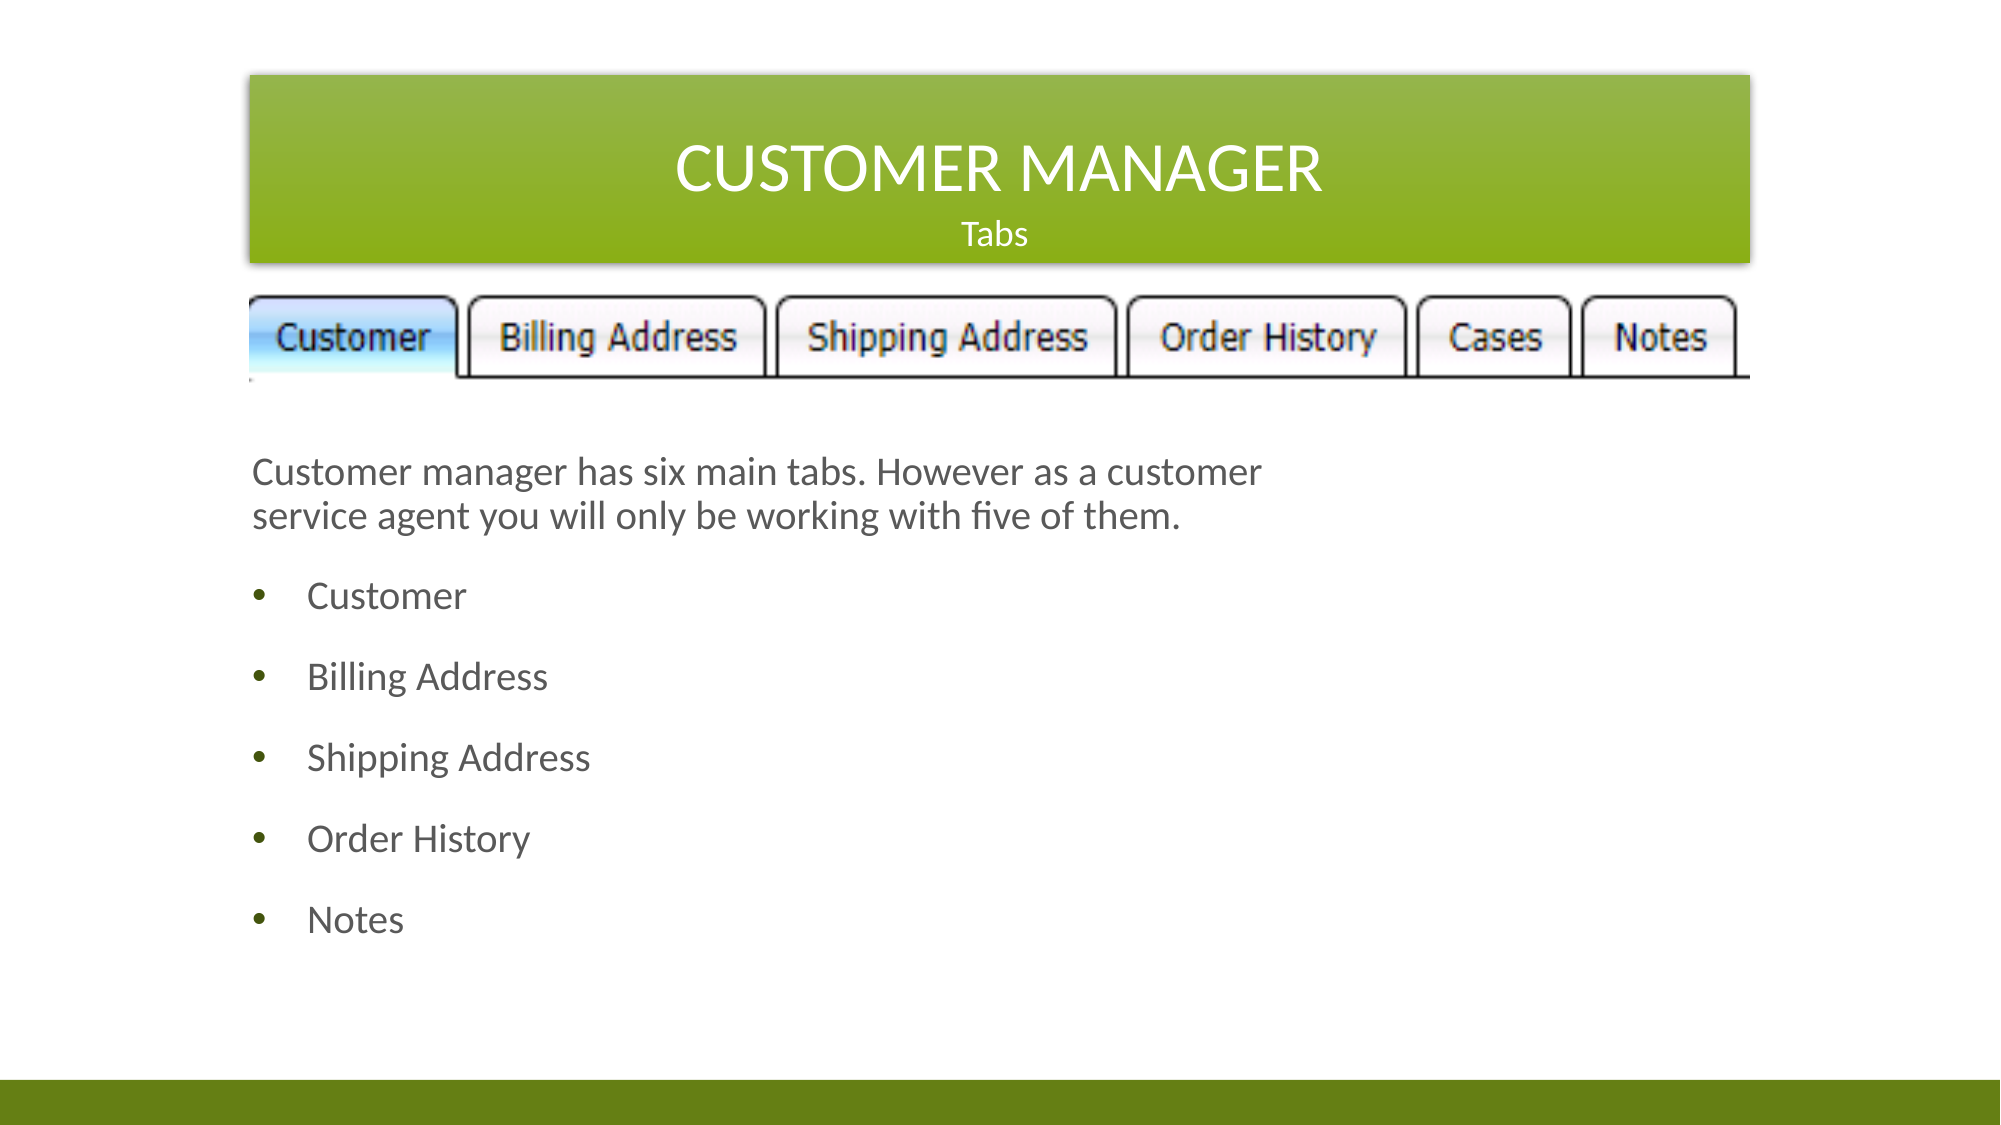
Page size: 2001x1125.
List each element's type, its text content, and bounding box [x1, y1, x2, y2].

picture [249, 281, 1750, 395]
title Customer Manager [249, 75, 1750, 263]
list Customer manager has six main tabs. However as a customer service agent you will only be working with five of them. Customer Billing Address Shipping Address Order History Notes [229, 442, 1284, 988]
text_box Tabs [946, 201, 1423, 262]
